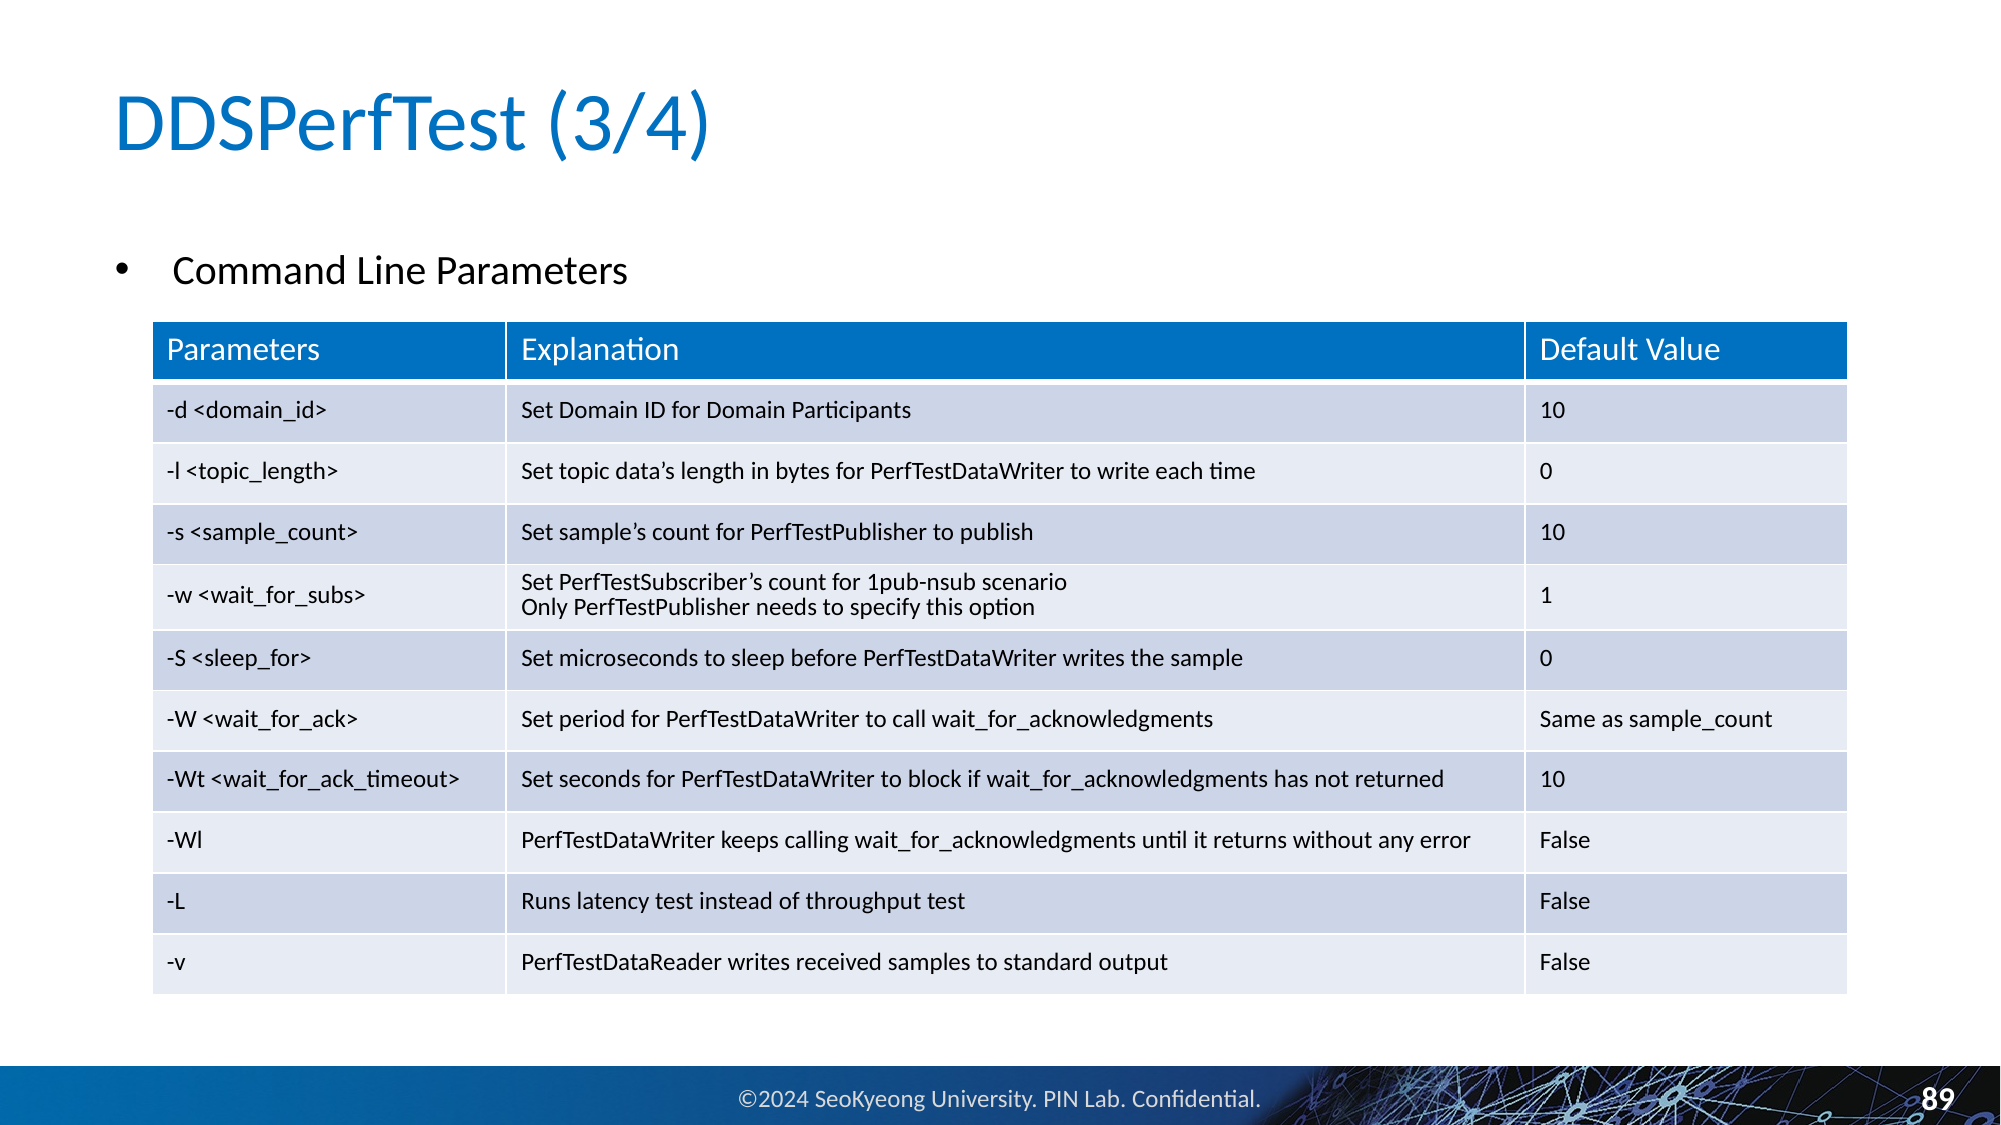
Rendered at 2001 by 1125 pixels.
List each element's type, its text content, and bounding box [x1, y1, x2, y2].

table_cell False [1526, 935, 1847, 994]
table_cell 1 [1526, 565, 1847, 629]
table_cell Set PerfTestSubscriber’s count for 1pub-nsub scenario Only PerfTestPublisher needs to specify this option [507, 565, 1524, 629]
table_cell PerfTestDataReader writes received samples to standard output [507, 935, 1524, 994]
table_cell 0 [1526, 444, 1847, 503]
table_cell -l <topic_length> [153, 444, 505, 503]
table_cell Same as sample_count [1526, 691, 1847, 750]
table_cell -w <wait_for_subs> [153, 565, 505, 629]
table_cell Set sample’s count for PerfTestPublisher to publish [507, 505, 1524, 564]
table_cell -v [153, 935, 505, 994]
table_cell Set microseconds to sleep before PerfTestDataWriter writes the sample [507, 631, 1524, 690]
slide_number 89 [1519, 1067, 1970, 1125]
table_cell Set period for PerfTestDataWriter to call wait_for_acknowledgments [507, 691, 1524, 750]
table_cell -S <sleep_for> [153, 631, 505, 690]
table_cell PerfTestDataWriter keeps calling wait_for_acknowledgments until it returns without any error [507, 813, 1524, 872]
table_cell -Wt <wait_for_ack_timeout> [153, 752, 505, 811]
table_cell False [1526, 813, 1847, 872]
table_cell Set Domain ID for Domain Participants [507, 385, 1524, 442]
picture [0, 1066, 2001, 1125]
table_cell -L [153, 874, 505, 933]
table_cell Set topic data’s length in bytes for PerfTestDataWriter to write each time [507, 444, 1524, 503]
table_cell 10 [1526, 752, 1847, 811]
table_cell -s <sample_count> [153, 505, 505, 564]
table_header Parameters [153, 322, 505, 379]
table_cell 10 [1526, 385, 1847, 442]
table_cell False [1526, 874, 1847, 933]
table_cell -Wl [153, 813, 505, 872]
table_cell Runs latency test instead of throughput test [507, 874, 1524, 933]
table_cell -W <wait_for_ack> [153, 691, 505, 750]
list Command Line Parameters [99, 235, 1900, 1050]
table_cell -d <domain_id> [153, 385, 505, 442]
table_header Default Value [1526, 322, 1847, 379]
table_cell 10 [1526, 505, 1847, 564]
title DDSPerfTest (3/4) [99, 45, 1745, 200]
table_cell 0 [1526, 631, 1847, 690]
table_cell Set seconds for PerfTestDataWriter to block if wait_for_acknowledgments has not returned [507, 752, 1524, 811]
table_header Explanation [507, 322, 1524, 379]
